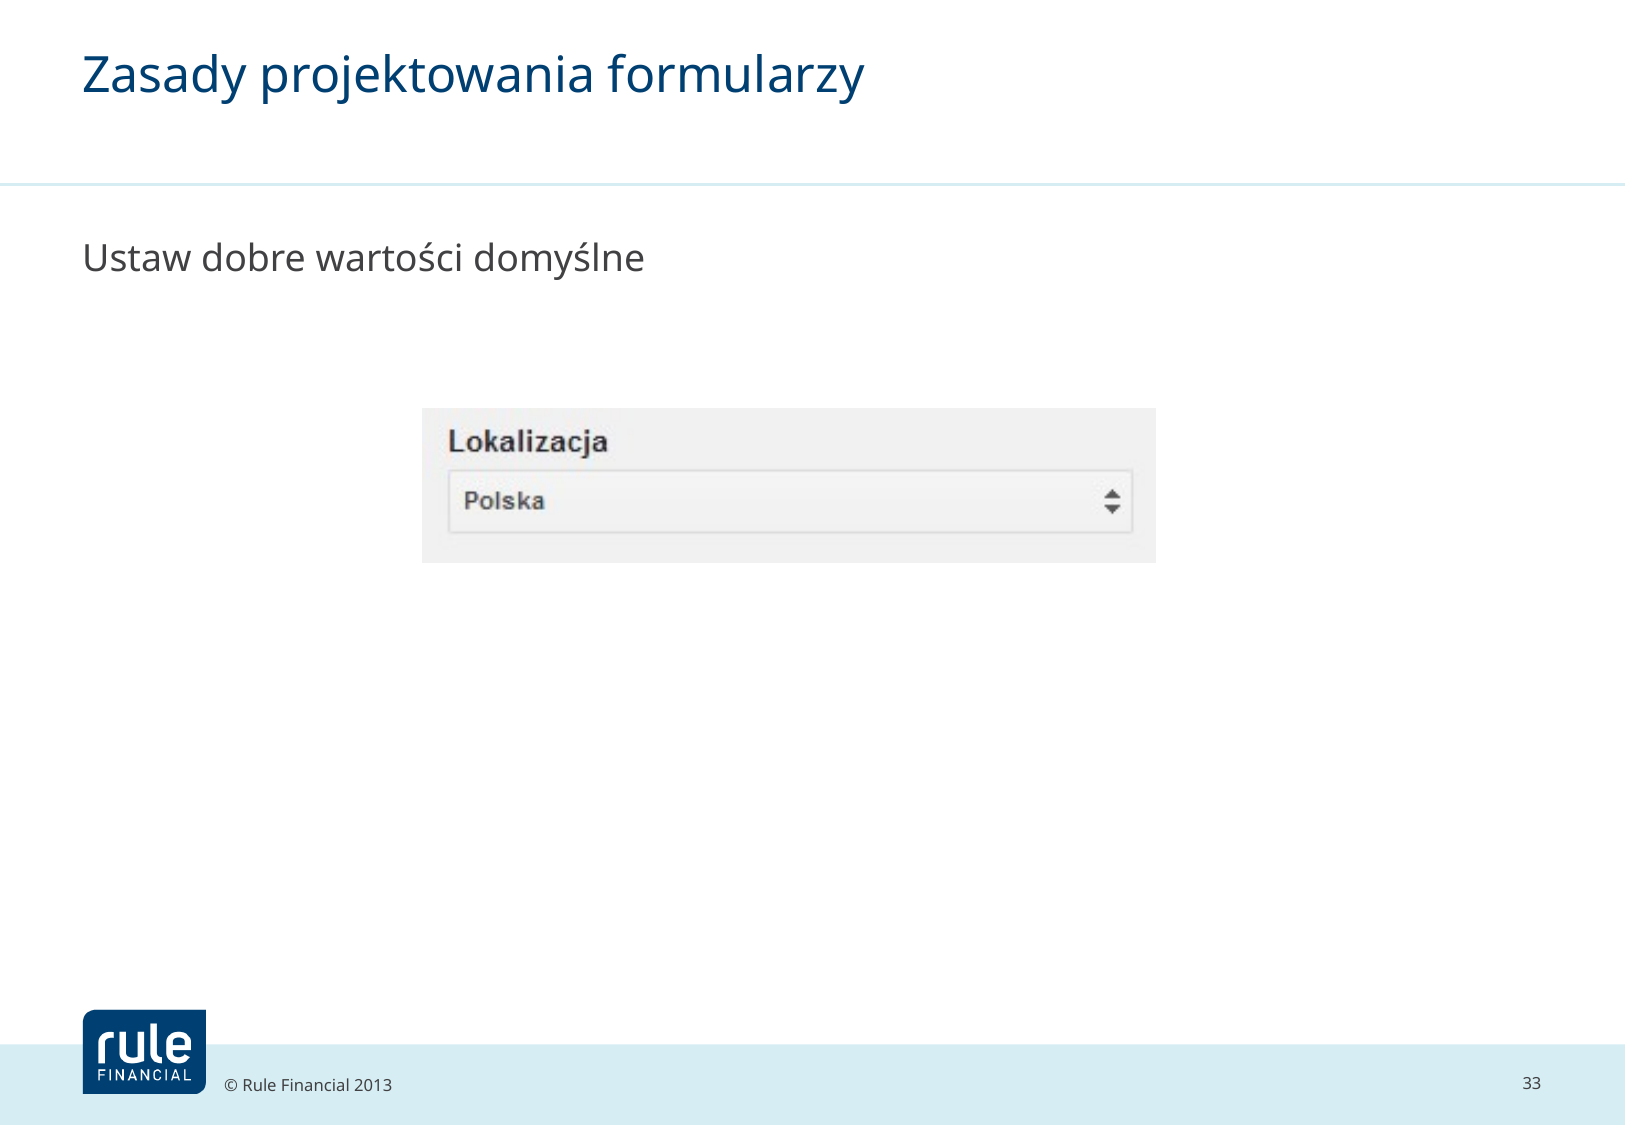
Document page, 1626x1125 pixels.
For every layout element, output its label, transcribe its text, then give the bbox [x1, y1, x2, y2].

picture [422, 408, 1156, 564]
title Zasady projektowania formularzy [82, 42, 1545, 177]
list Ustaw dobre wartości domyślne [82, 208, 1545, 976]
picture [82, 1009, 236, 1094]
